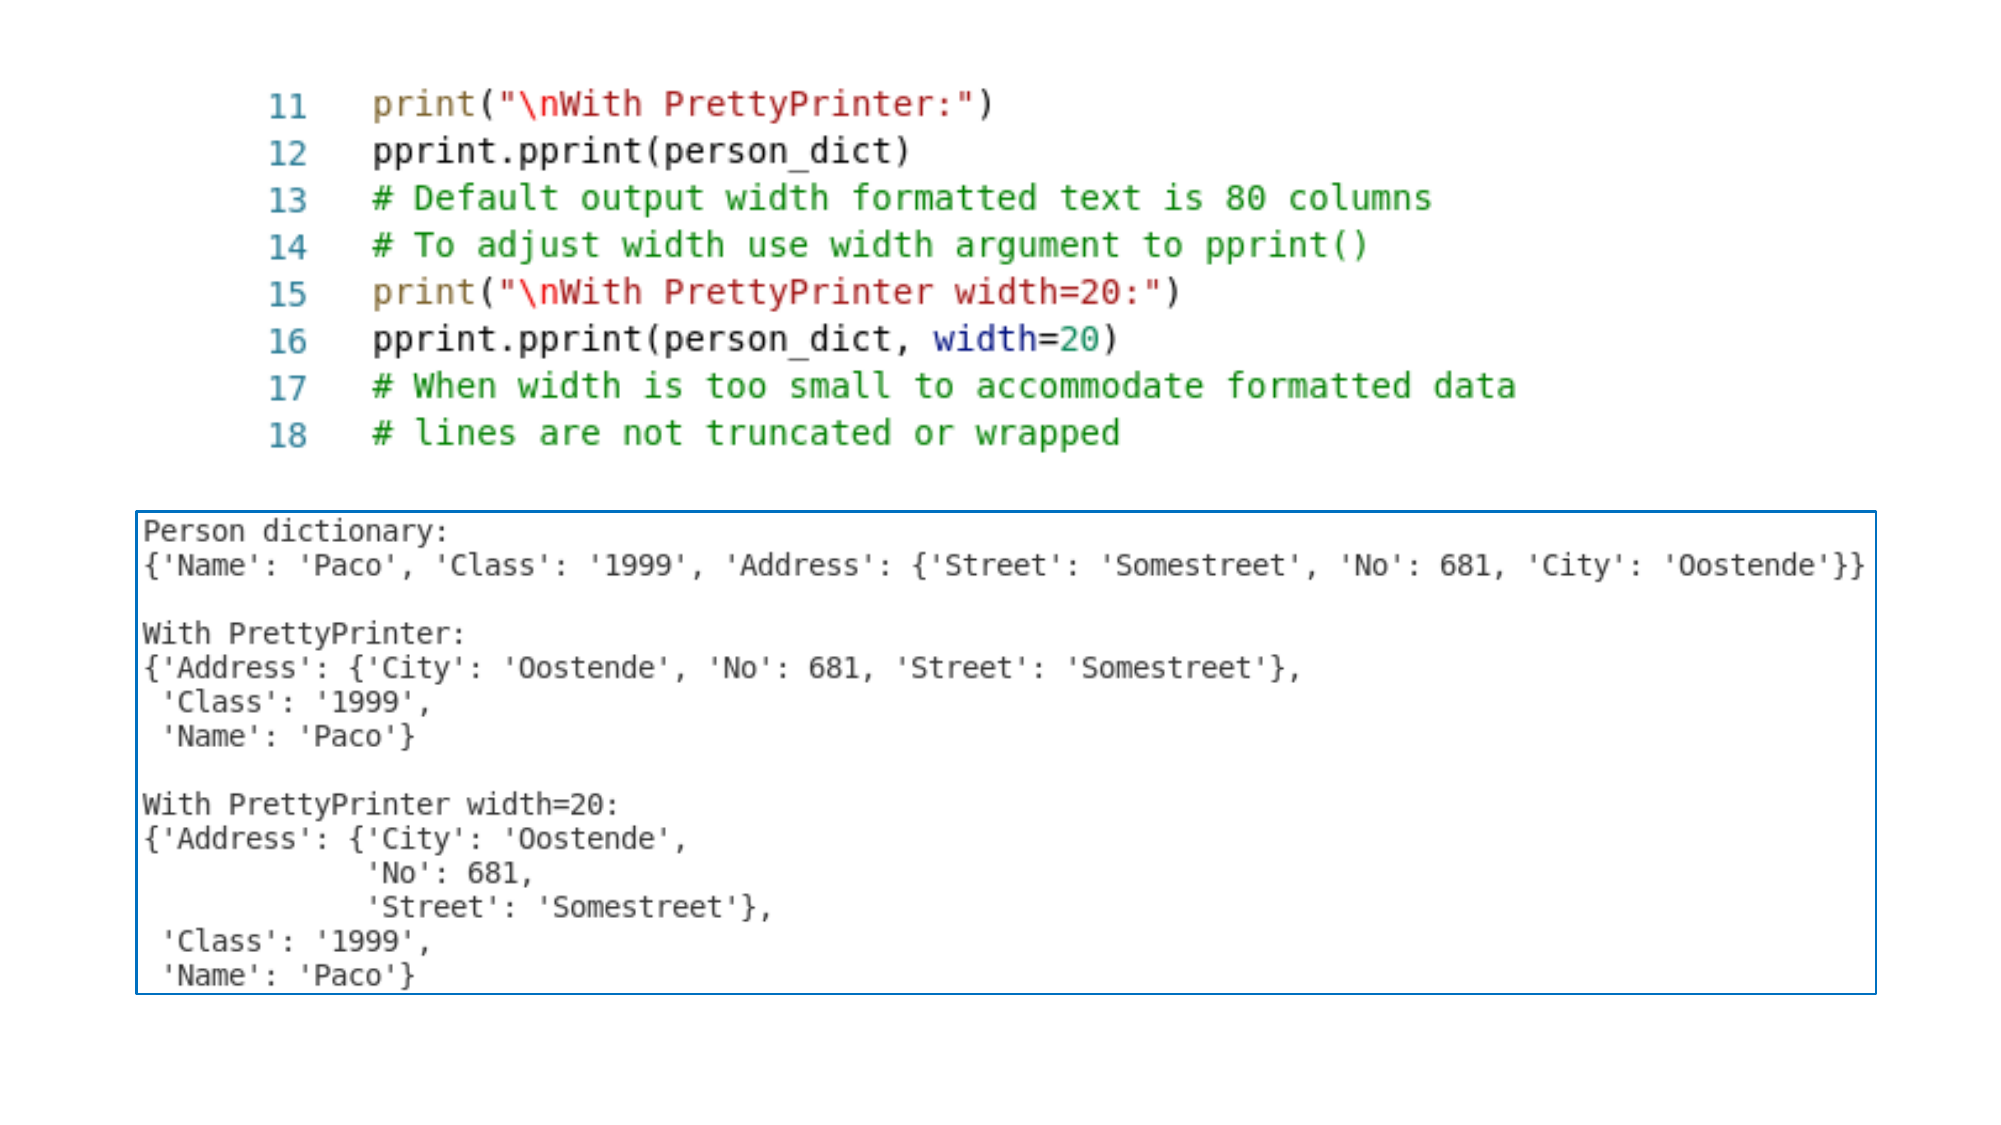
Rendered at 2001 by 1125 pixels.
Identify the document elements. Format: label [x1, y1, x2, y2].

picture [262, 82, 1548, 458]
picture [137, 512, 1875, 993]
